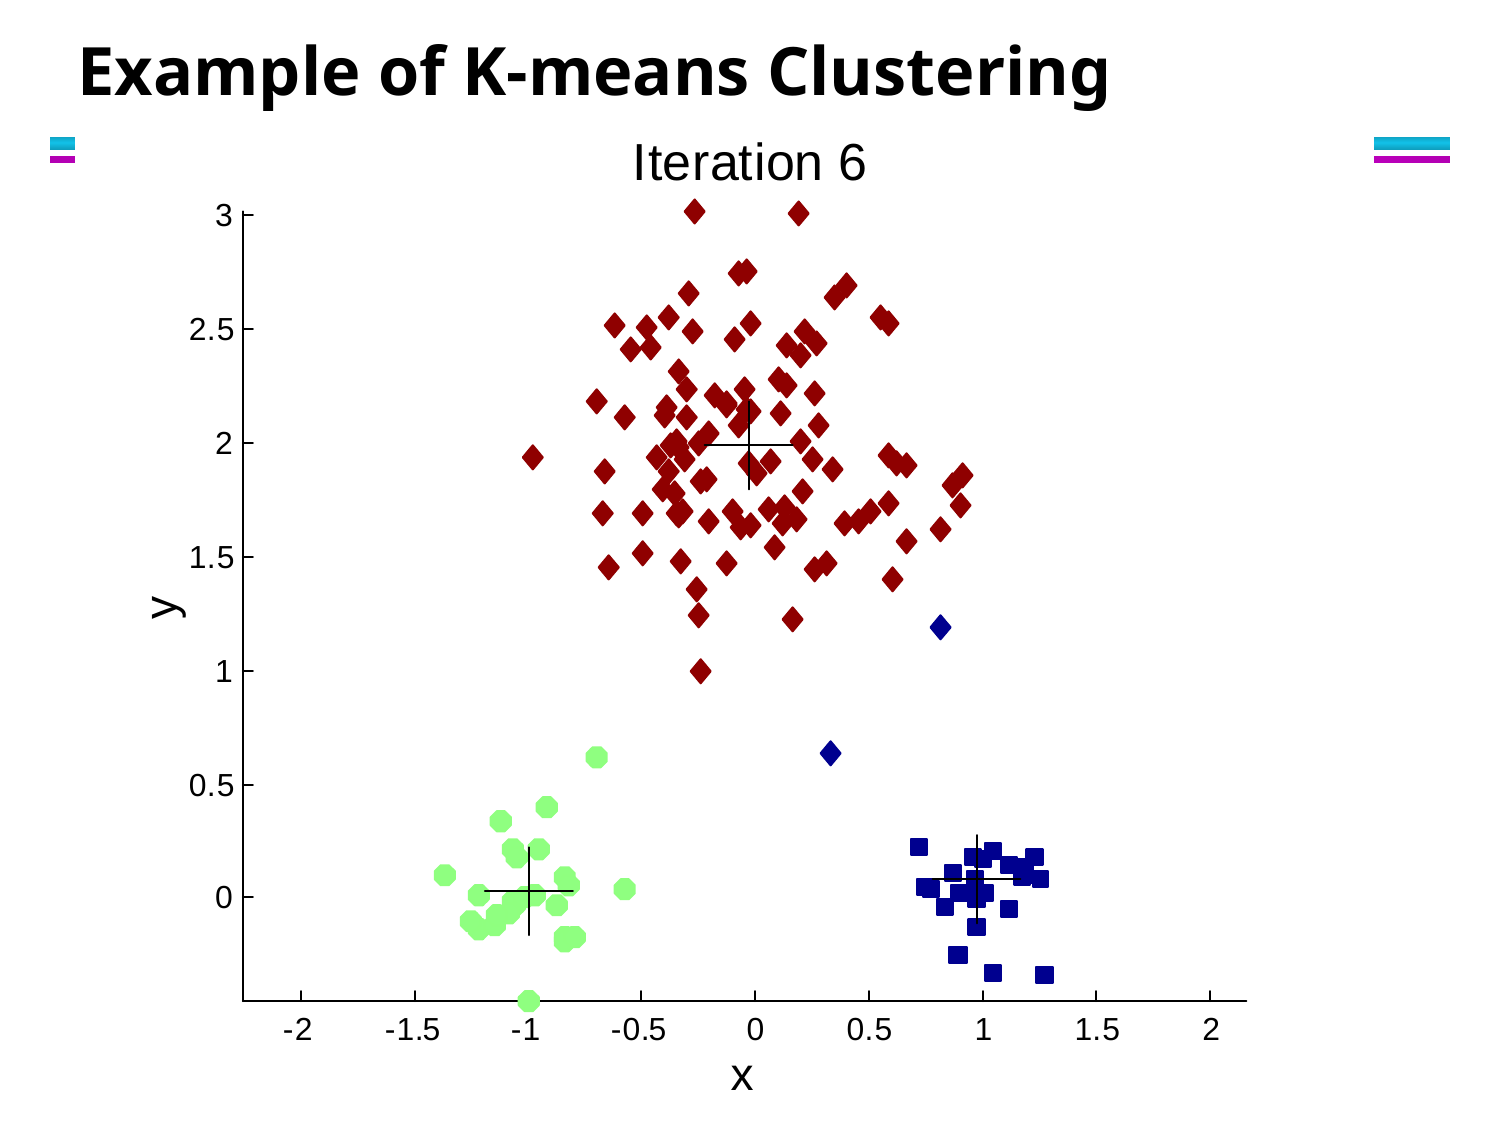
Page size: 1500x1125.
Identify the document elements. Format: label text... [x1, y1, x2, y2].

picture [70, 137, 1378, 1112]
title Example of K-means Clustering [62, 24, 1421, 116]
